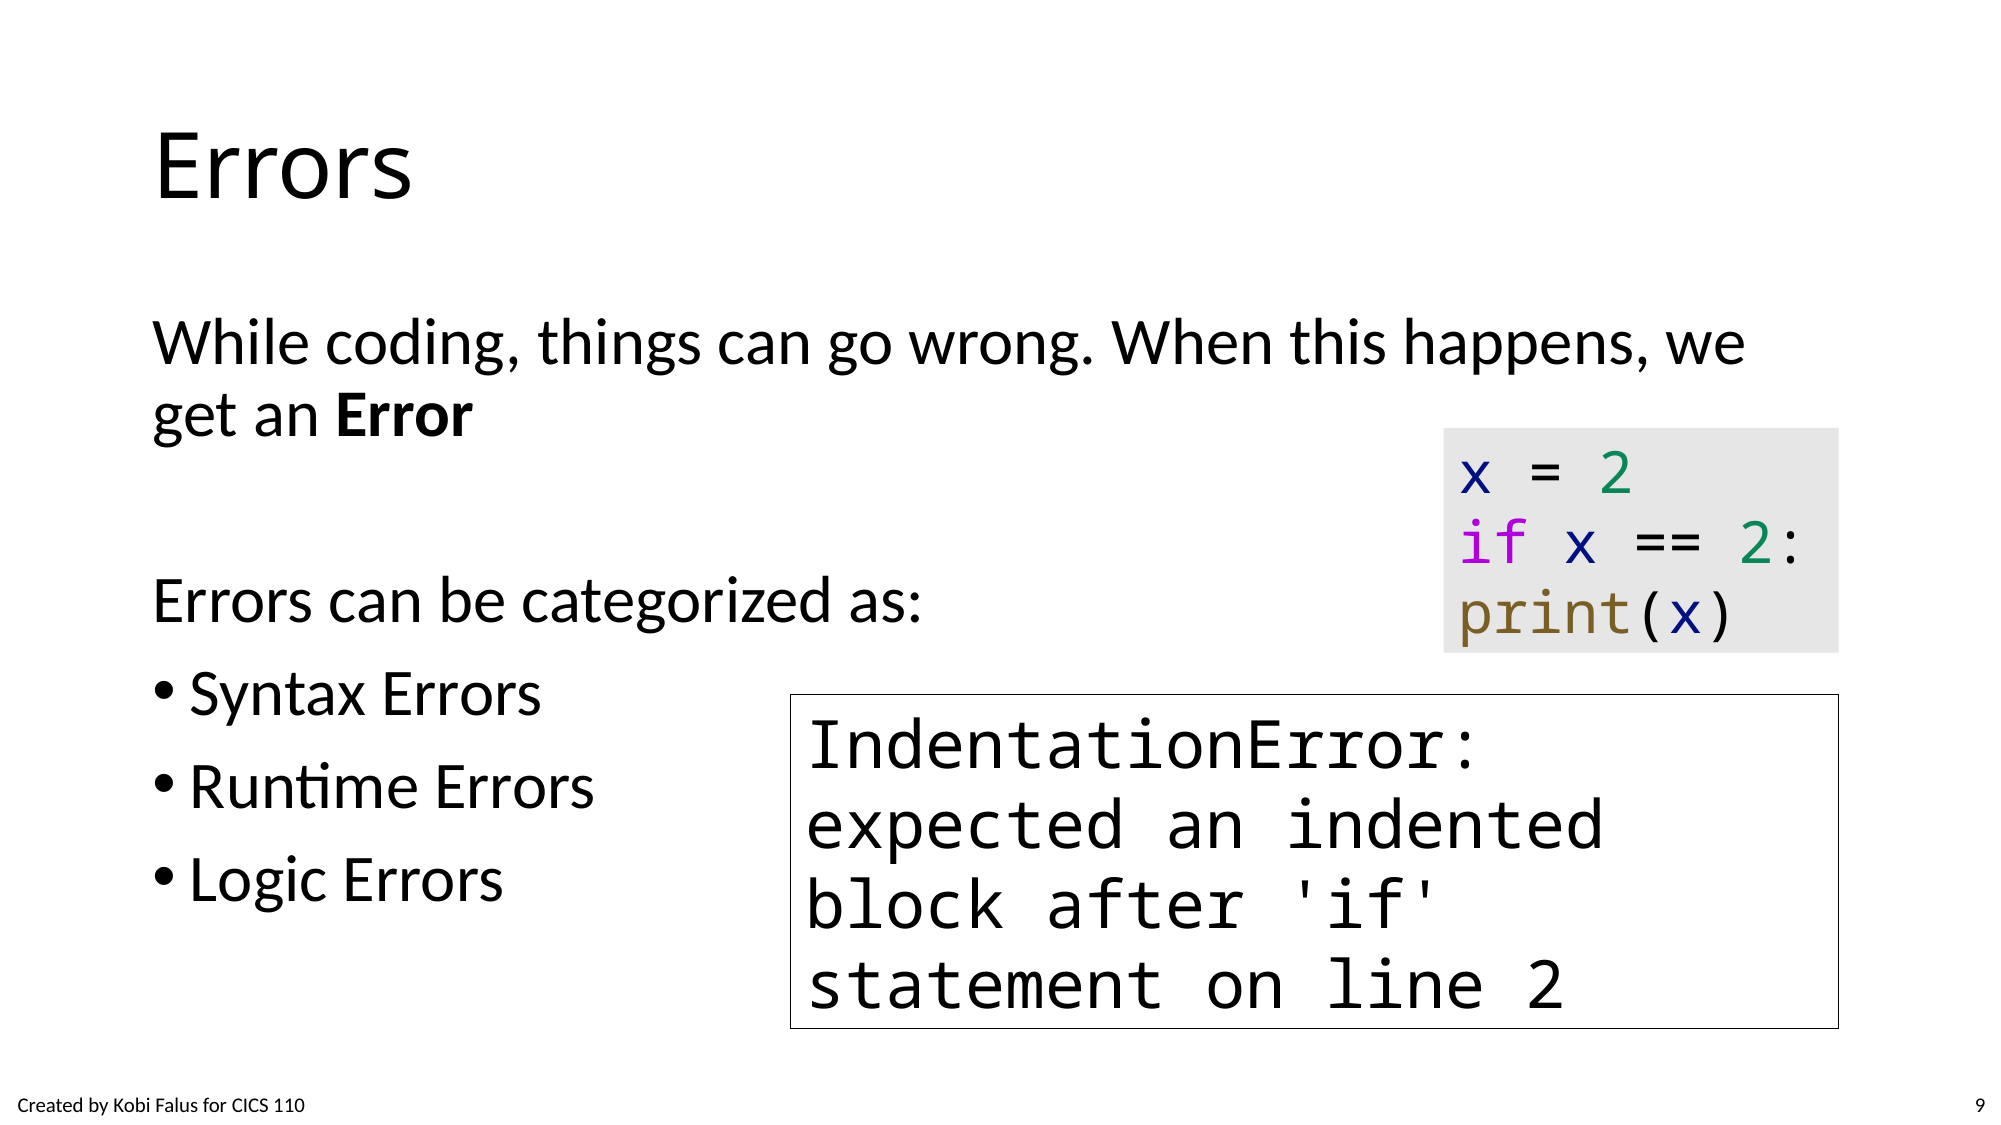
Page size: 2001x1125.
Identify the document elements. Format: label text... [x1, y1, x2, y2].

text_box IndentationError: expected an indented block after 'if' statement on line 2 [790, 694, 1839, 1029]
text_box x = 2 if x == 2: print(x) [1443, 427, 1839, 653]
list While coding, things can go wrong. When this happens, we get an Error Errors can be categorized as: Syntax Errors Runtime Errors Logic Errors [137, 299, 1863, 1014]
title Errors [137, 59, 1863, 278]
